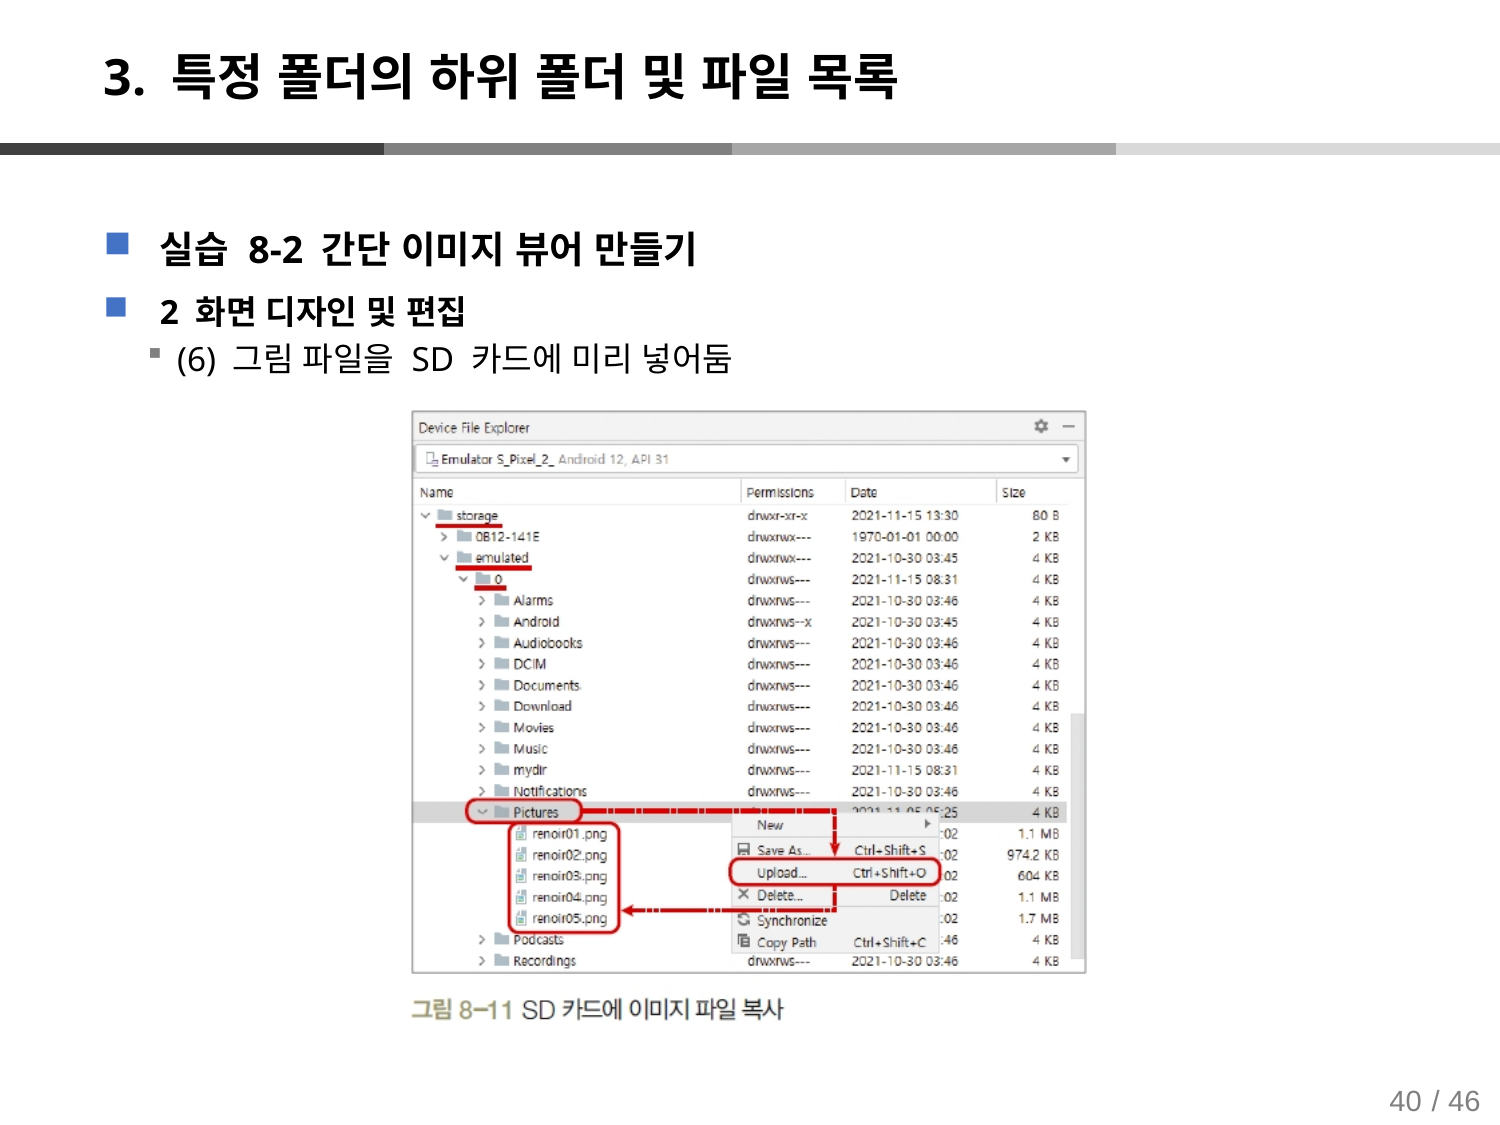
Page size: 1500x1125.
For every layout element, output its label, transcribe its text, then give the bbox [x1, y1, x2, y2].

list 실습 8-2 간단 이미지 뷰어 만들기 2 화면 디자인 및 편집 (6) 그림 파일을 SD 카드에 미리 넣어둠 [88, 196, 1436, 1083]
title 3. 특정 폴더의 하위 폴더 및 파일 목록 [88, 30, 1211, 121]
picture [409, 407, 1091, 1027]
